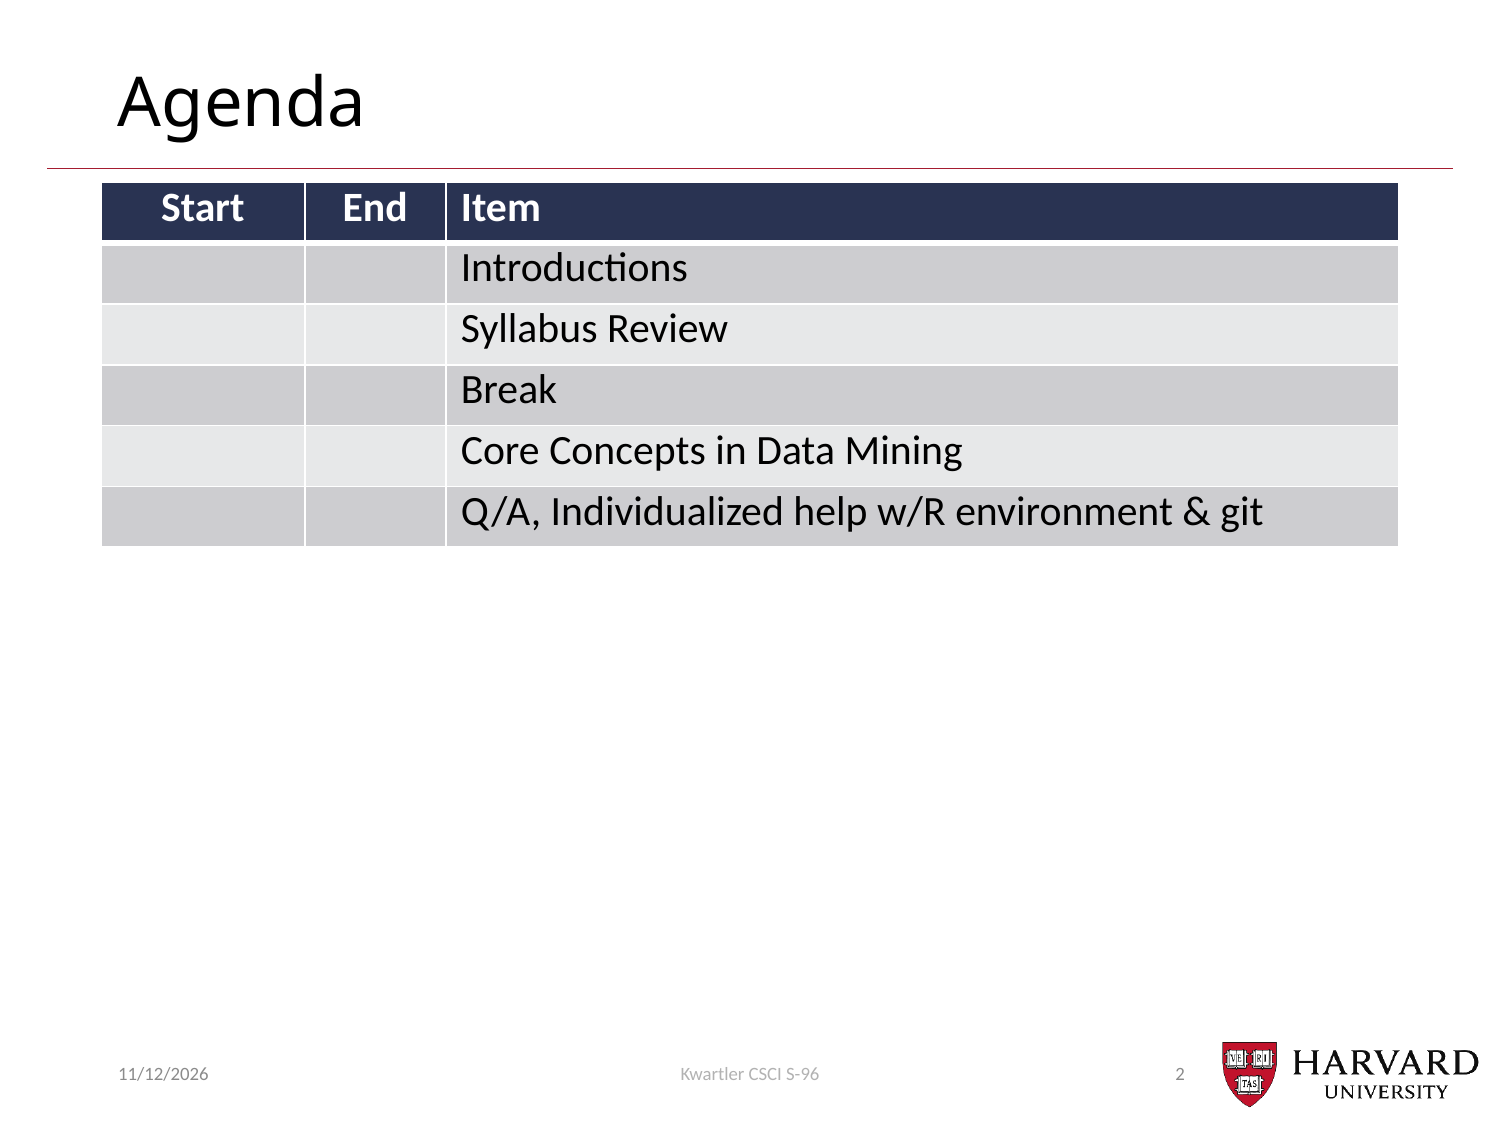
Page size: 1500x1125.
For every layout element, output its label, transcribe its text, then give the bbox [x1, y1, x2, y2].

table_cell Syllabus Review [447, 305, 1398, 364]
picture [1200, 1024, 1500, 1125]
table_cell [102, 366, 304, 425]
table_cell [306, 305, 445, 364]
table_cell [306, 366, 445, 425]
table_cell Core Concepts in Data Mining [447, 426, 1398, 486]
table_cell Q/A, Individualized help w/R environment & git [447, 487, 1398, 546]
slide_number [103, 1042, 441, 1103]
table_header Item [447, 183, 1398, 240]
footer Kwartler CSCI S-96 [496, 1042, 1004, 1103]
table_cell [102, 305, 304, 364]
table_header Start [102, 183, 304, 240]
slide_number 2 [1059, 1042, 1200, 1103]
title Agenda [103, 59, 1397, 157]
table_cell [306, 426, 445, 486]
table_header End [306, 183, 445, 240]
table_cell [102, 246, 304, 303]
table_cell [306, 246, 445, 303]
table_cell [102, 426, 304, 486]
table_cell [306, 487, 445, 546]
table_cell Introductions [447, 246, 1398, 303]
table_cell Break [447, 366, 1398, 425]
table_cell [102, 487, 304, 546]
